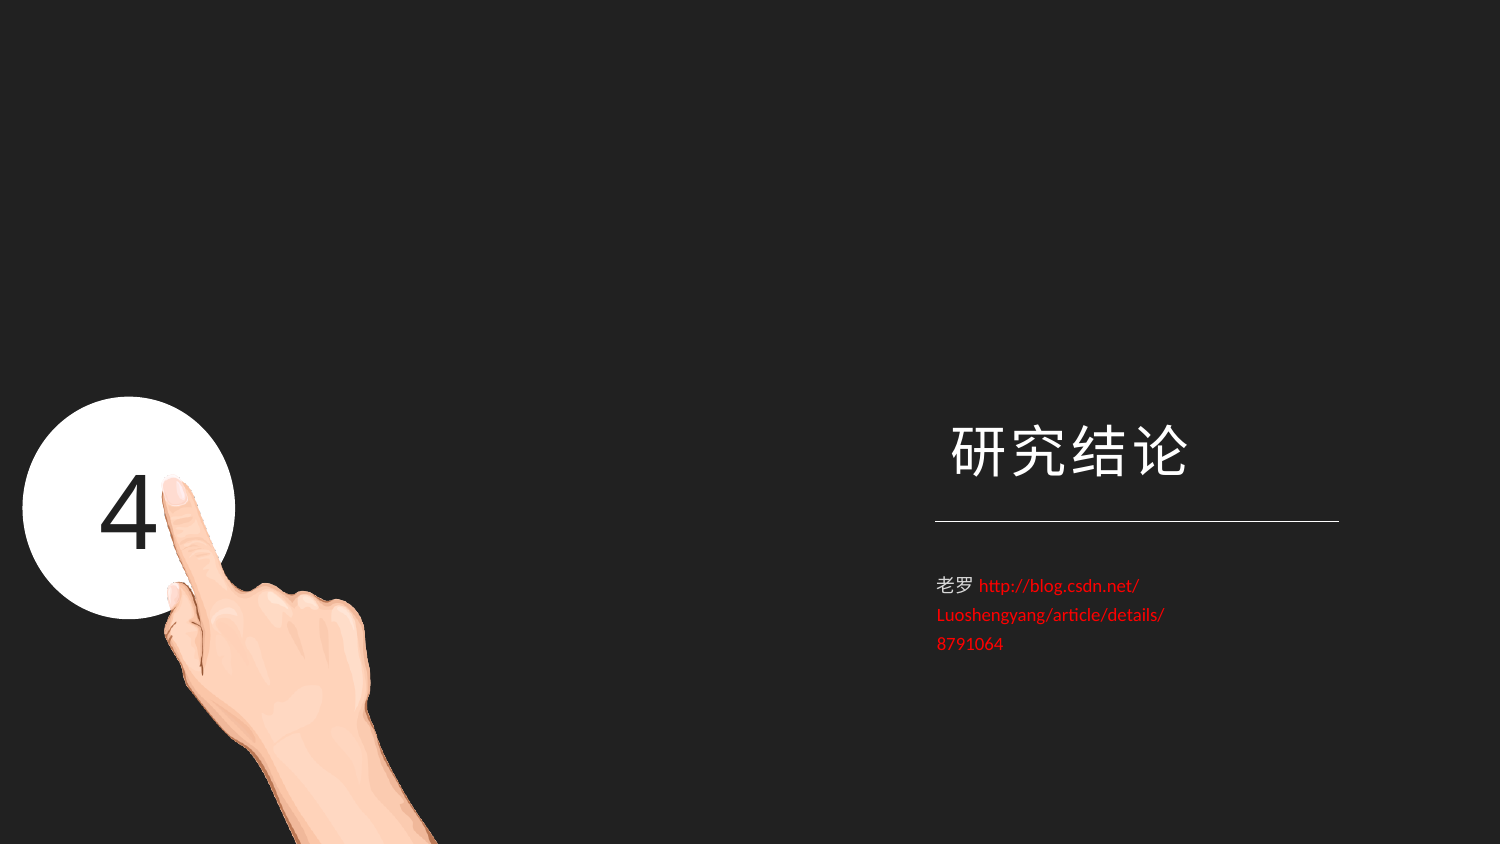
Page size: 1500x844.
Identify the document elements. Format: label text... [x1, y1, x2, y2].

text_box 4 [22, 396, 231, 620]
text_box 老罗http://blog.csdn.net/Luoshengyang/article/details/8791064 [925, 561, 1217, 690]
text_box 研究结论 [938, 410, 1201, 490]
picture [161, 474, 444, 844]
